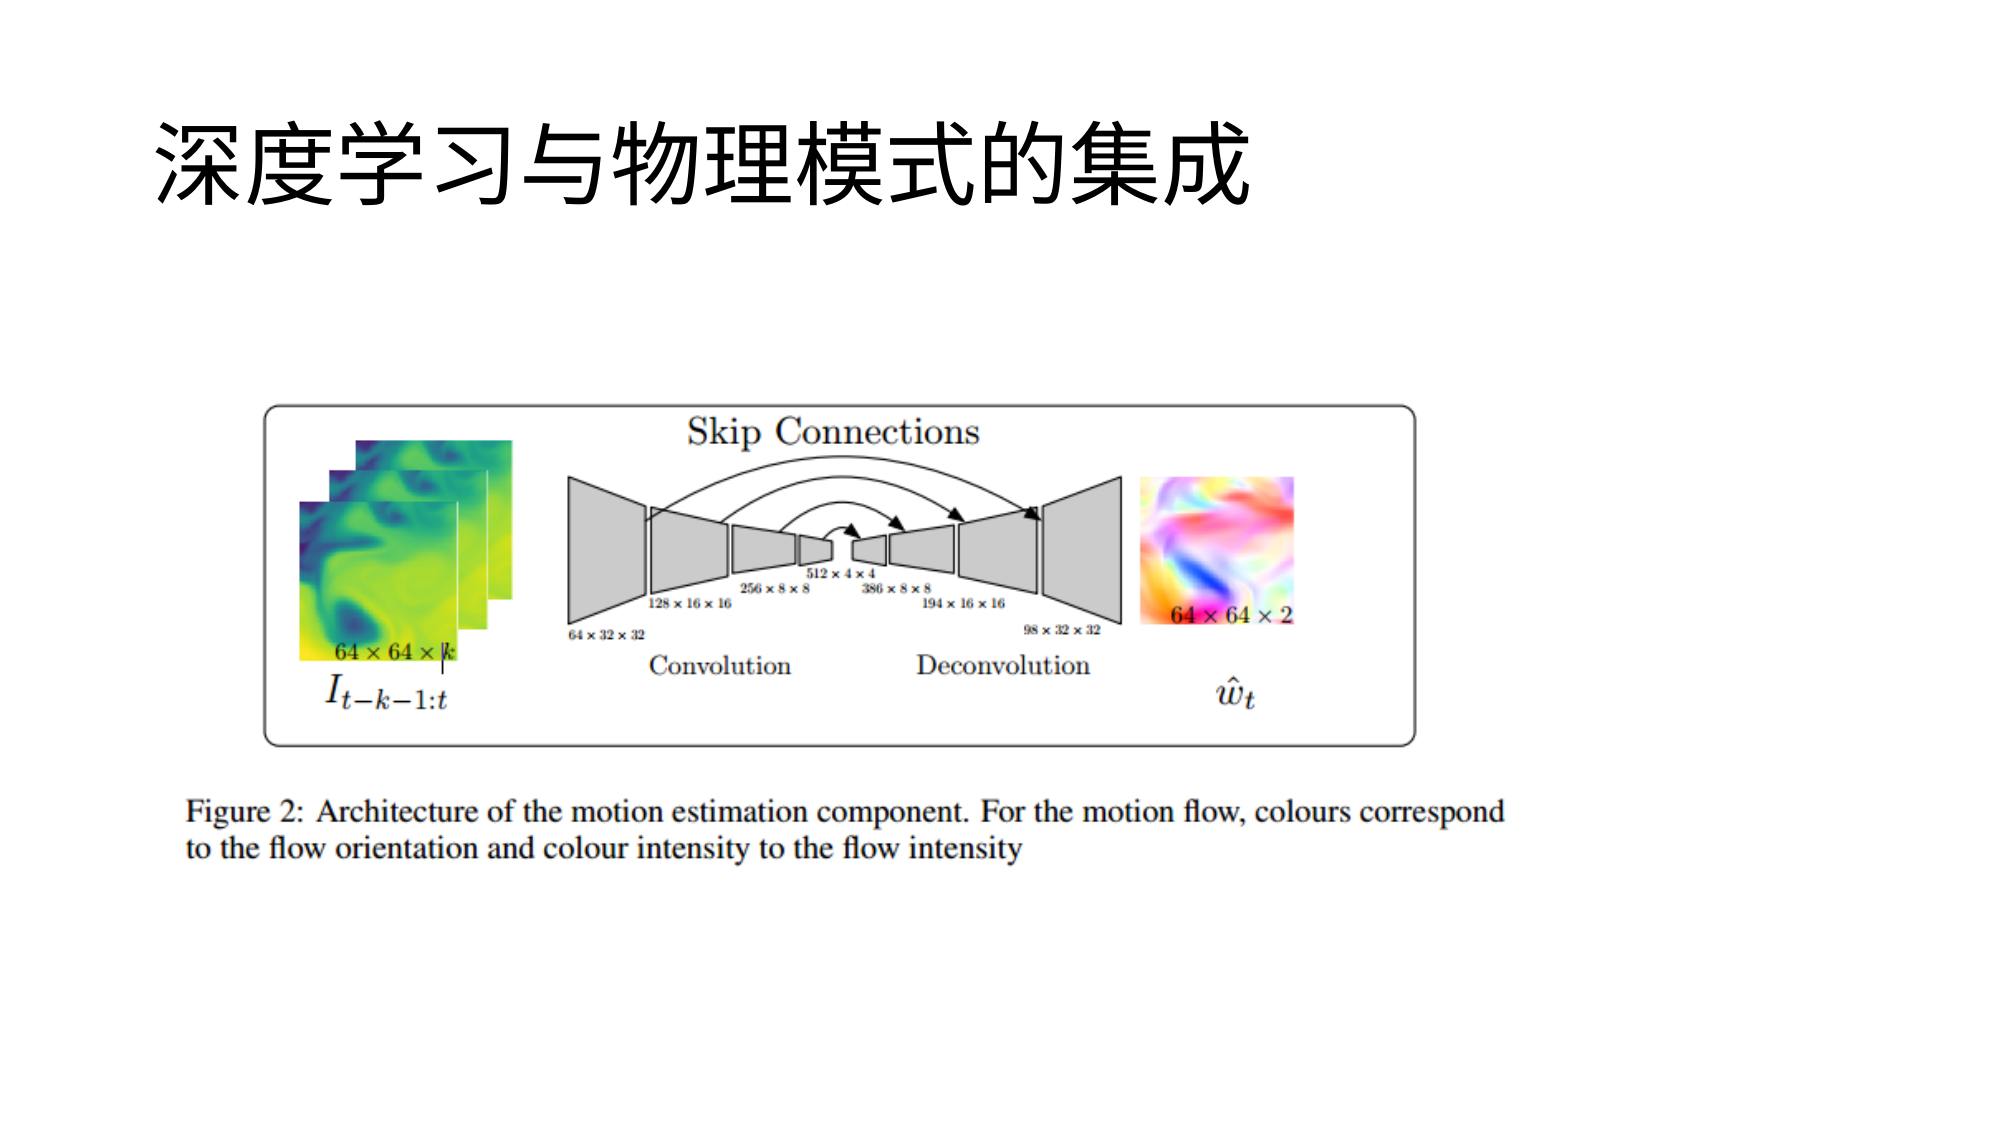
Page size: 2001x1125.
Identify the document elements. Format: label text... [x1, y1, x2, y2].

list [174, 376, 1531, 905]
title 深度学习与物理模式的集成 [137, 59, 1863, 278]
